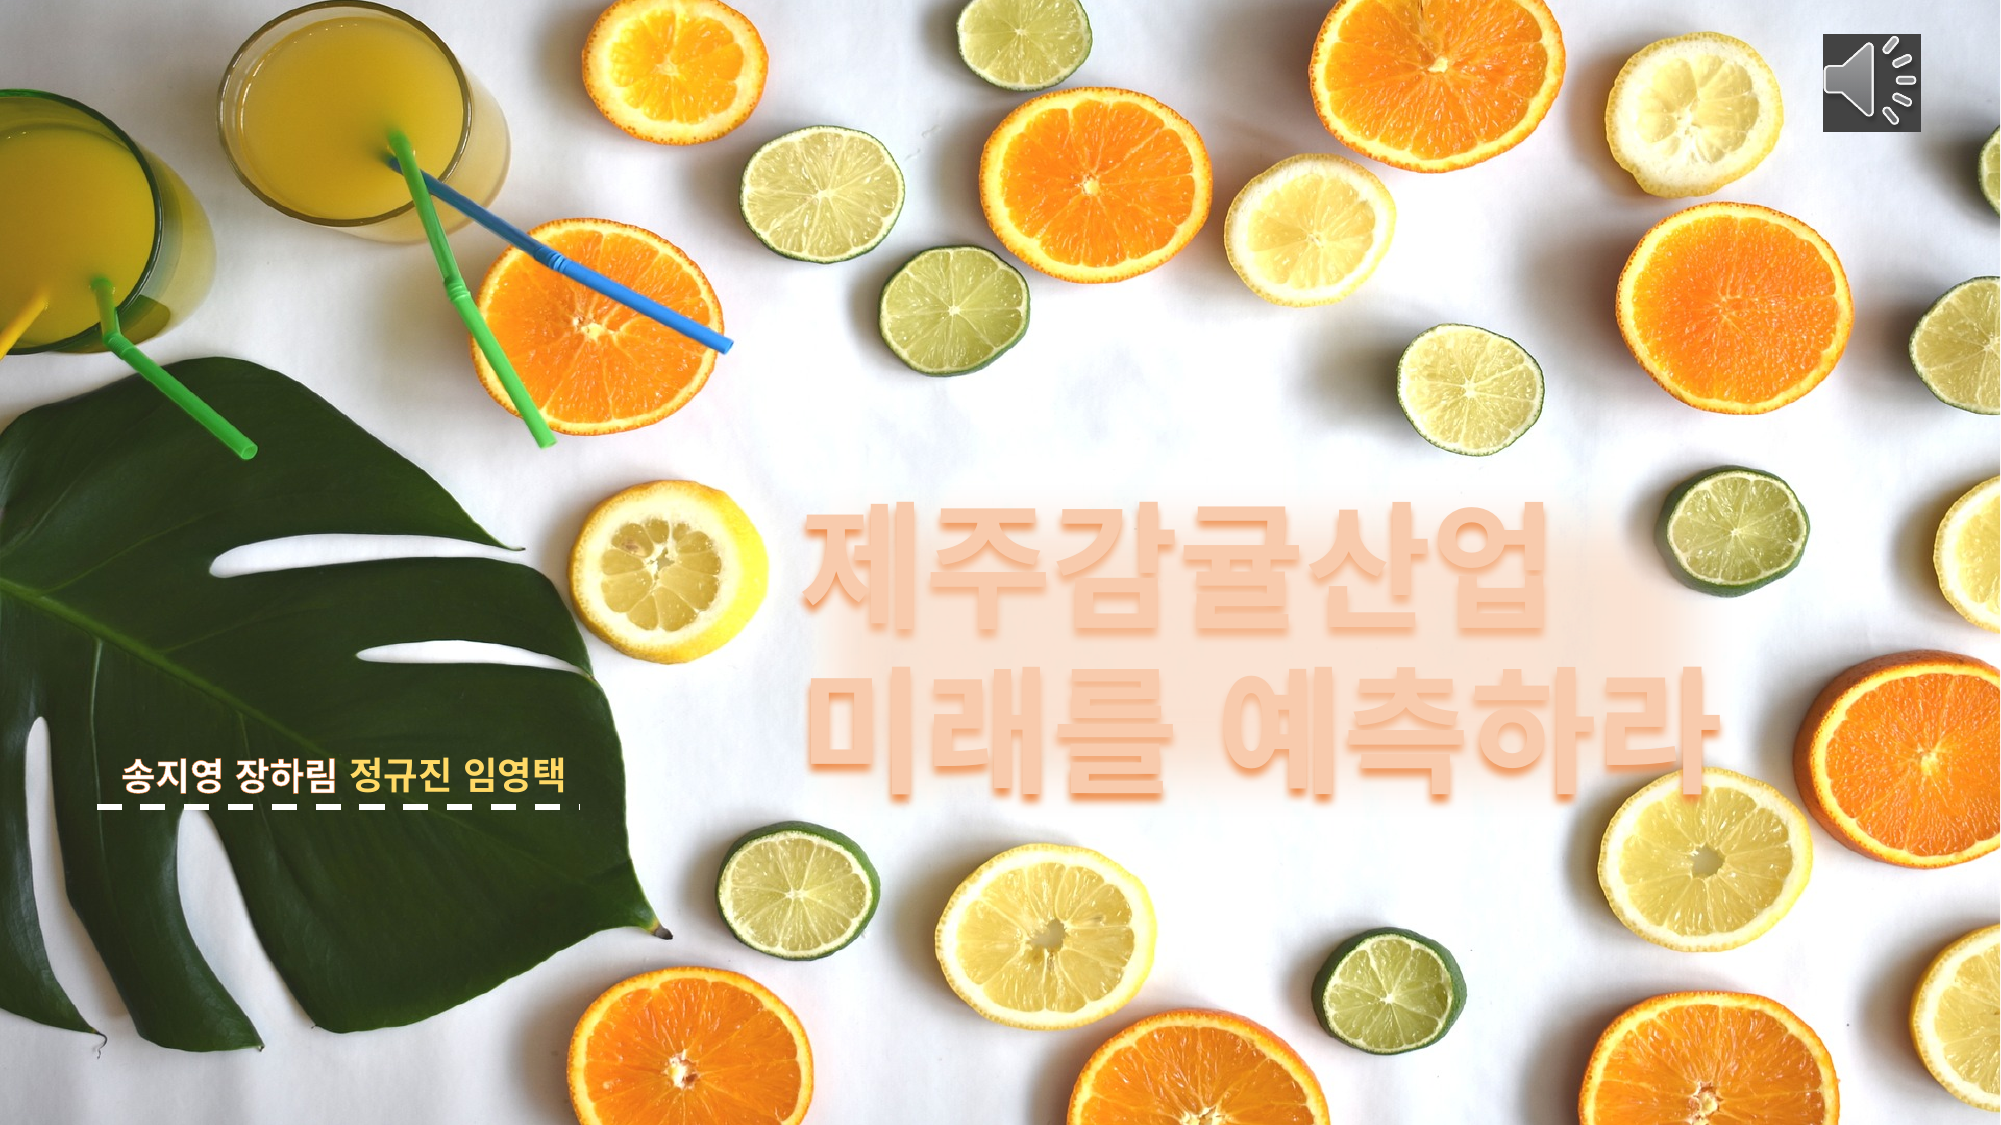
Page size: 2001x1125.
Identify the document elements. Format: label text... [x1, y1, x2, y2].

picture [0, 0, 2001, 1125]
text_box 제주감귤산업 미래를 예측하라 [874, 564, 1650, 731]
text_box 송지영 장하림 정규진 임영택 [106, 745, 593, 895]
